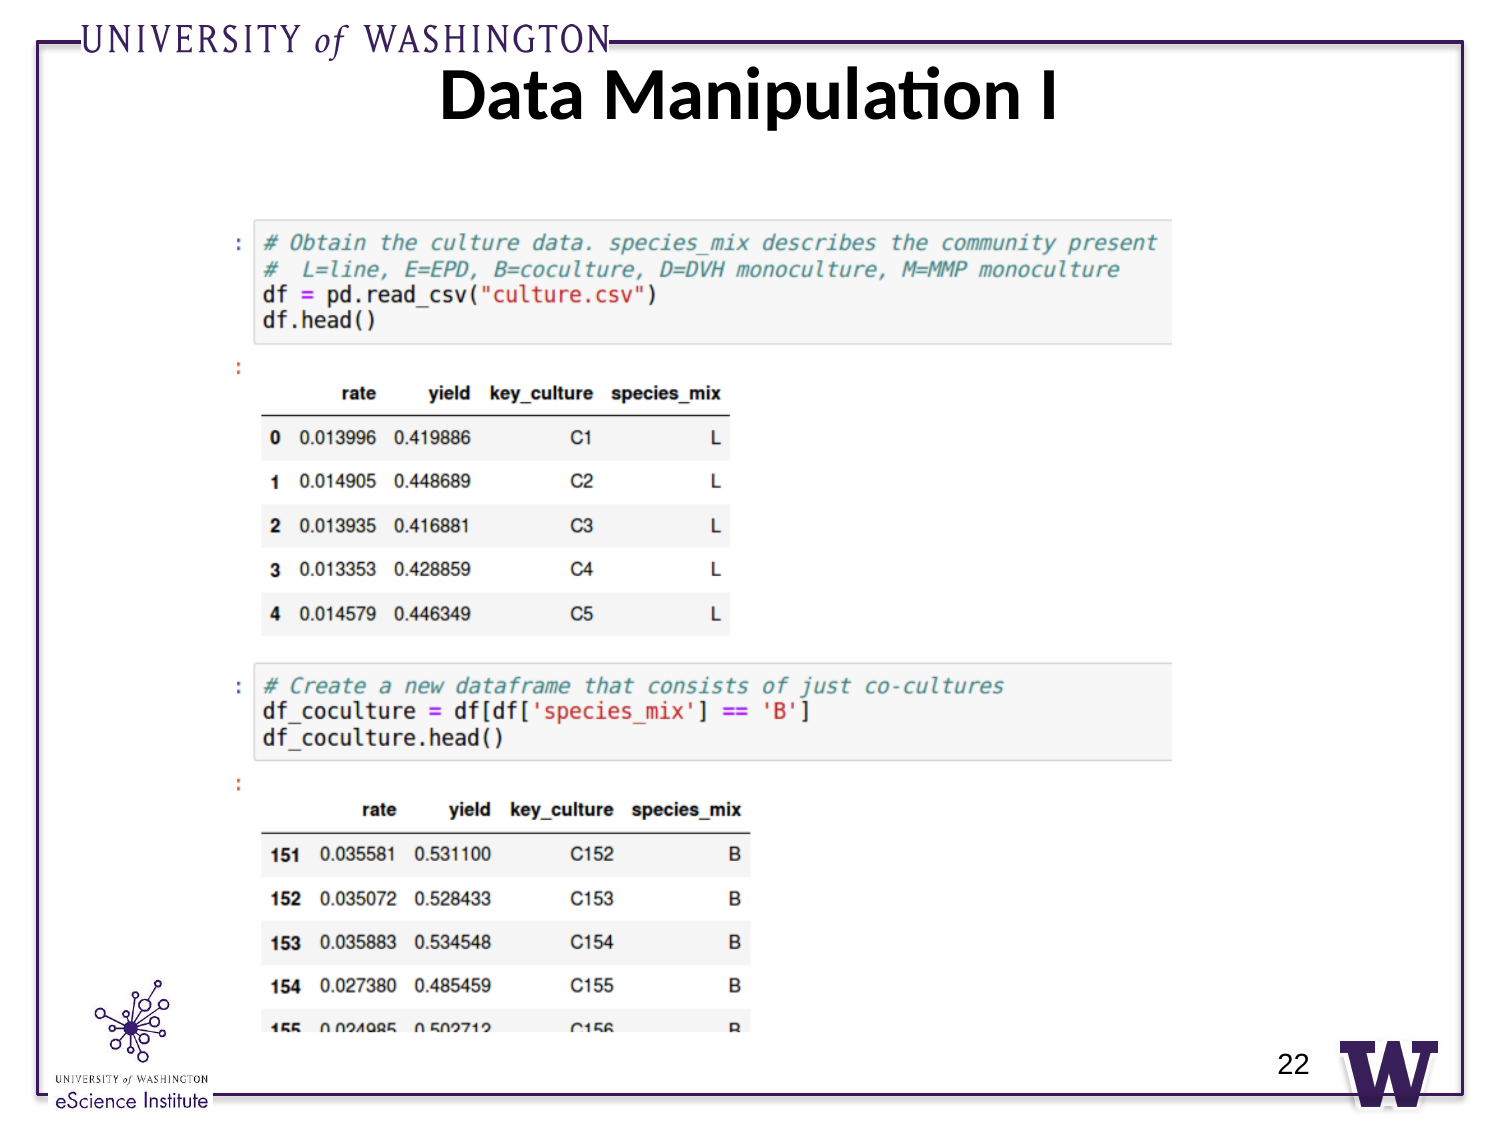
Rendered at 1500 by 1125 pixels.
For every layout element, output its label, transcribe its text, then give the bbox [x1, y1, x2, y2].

picture [1350, 1041, 1438, 1093]
picture [237, 199, 1172, 1068]
picture [48, 978, 213, 1113]
slide_number 22 [1262, 1037, 1350, 1098]
title Data Manipulation I [75, 37, 1425, 175]
picture [81, 24, 609, 37]
picture [1340, 1096, 1438, 1107]
